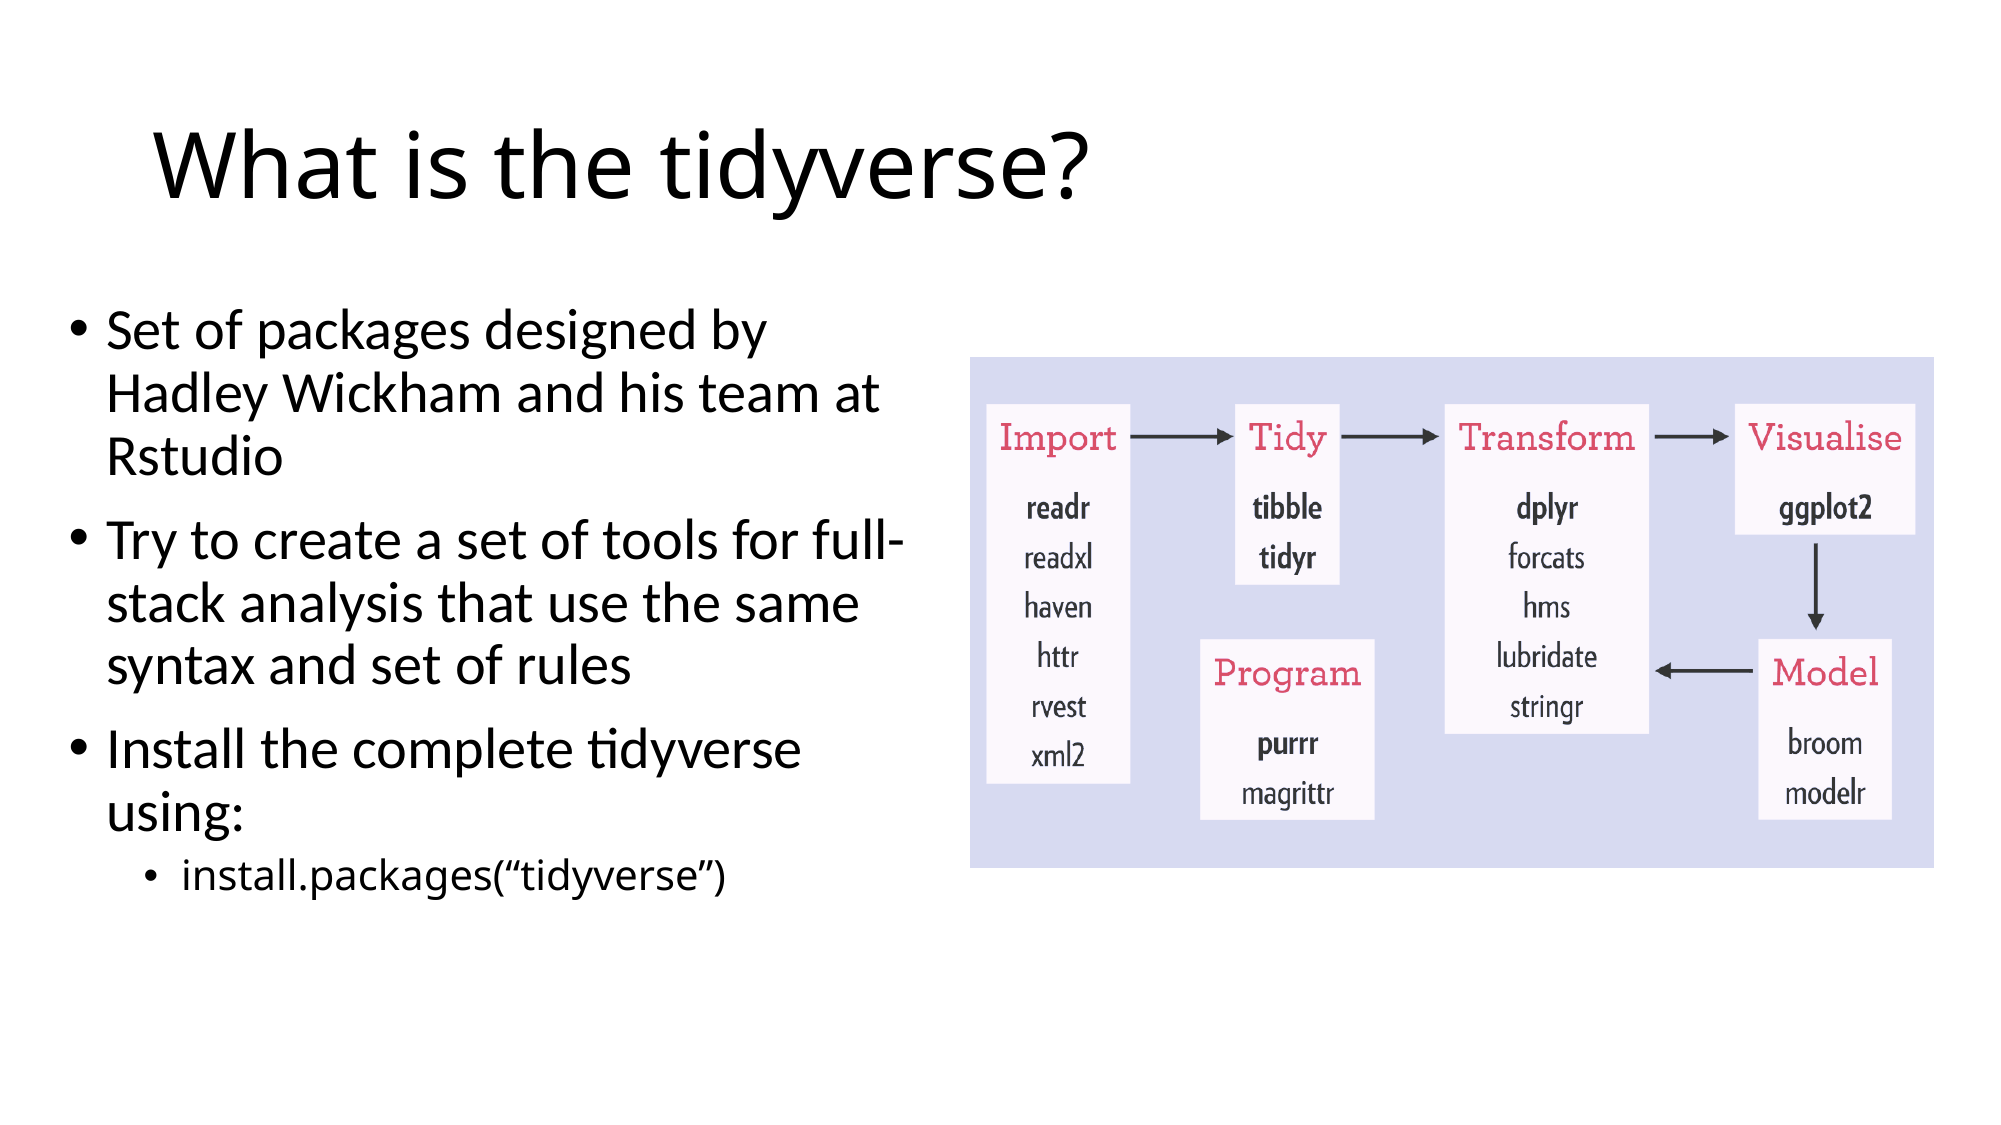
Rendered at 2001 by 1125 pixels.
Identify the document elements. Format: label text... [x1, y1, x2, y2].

picture [970, 357, 1934, 869]
title What is the tidyverse? [137, 59, 1863, 278]
list Set of packages designed by Hadley Wickham and his team at Rstudio Try to create a set of tools for full-stack analysis that use the same syntax and set of rules Install the complete tidyverse using: install.packages(“tidyverse”) [53, 291, 957, 1006]
